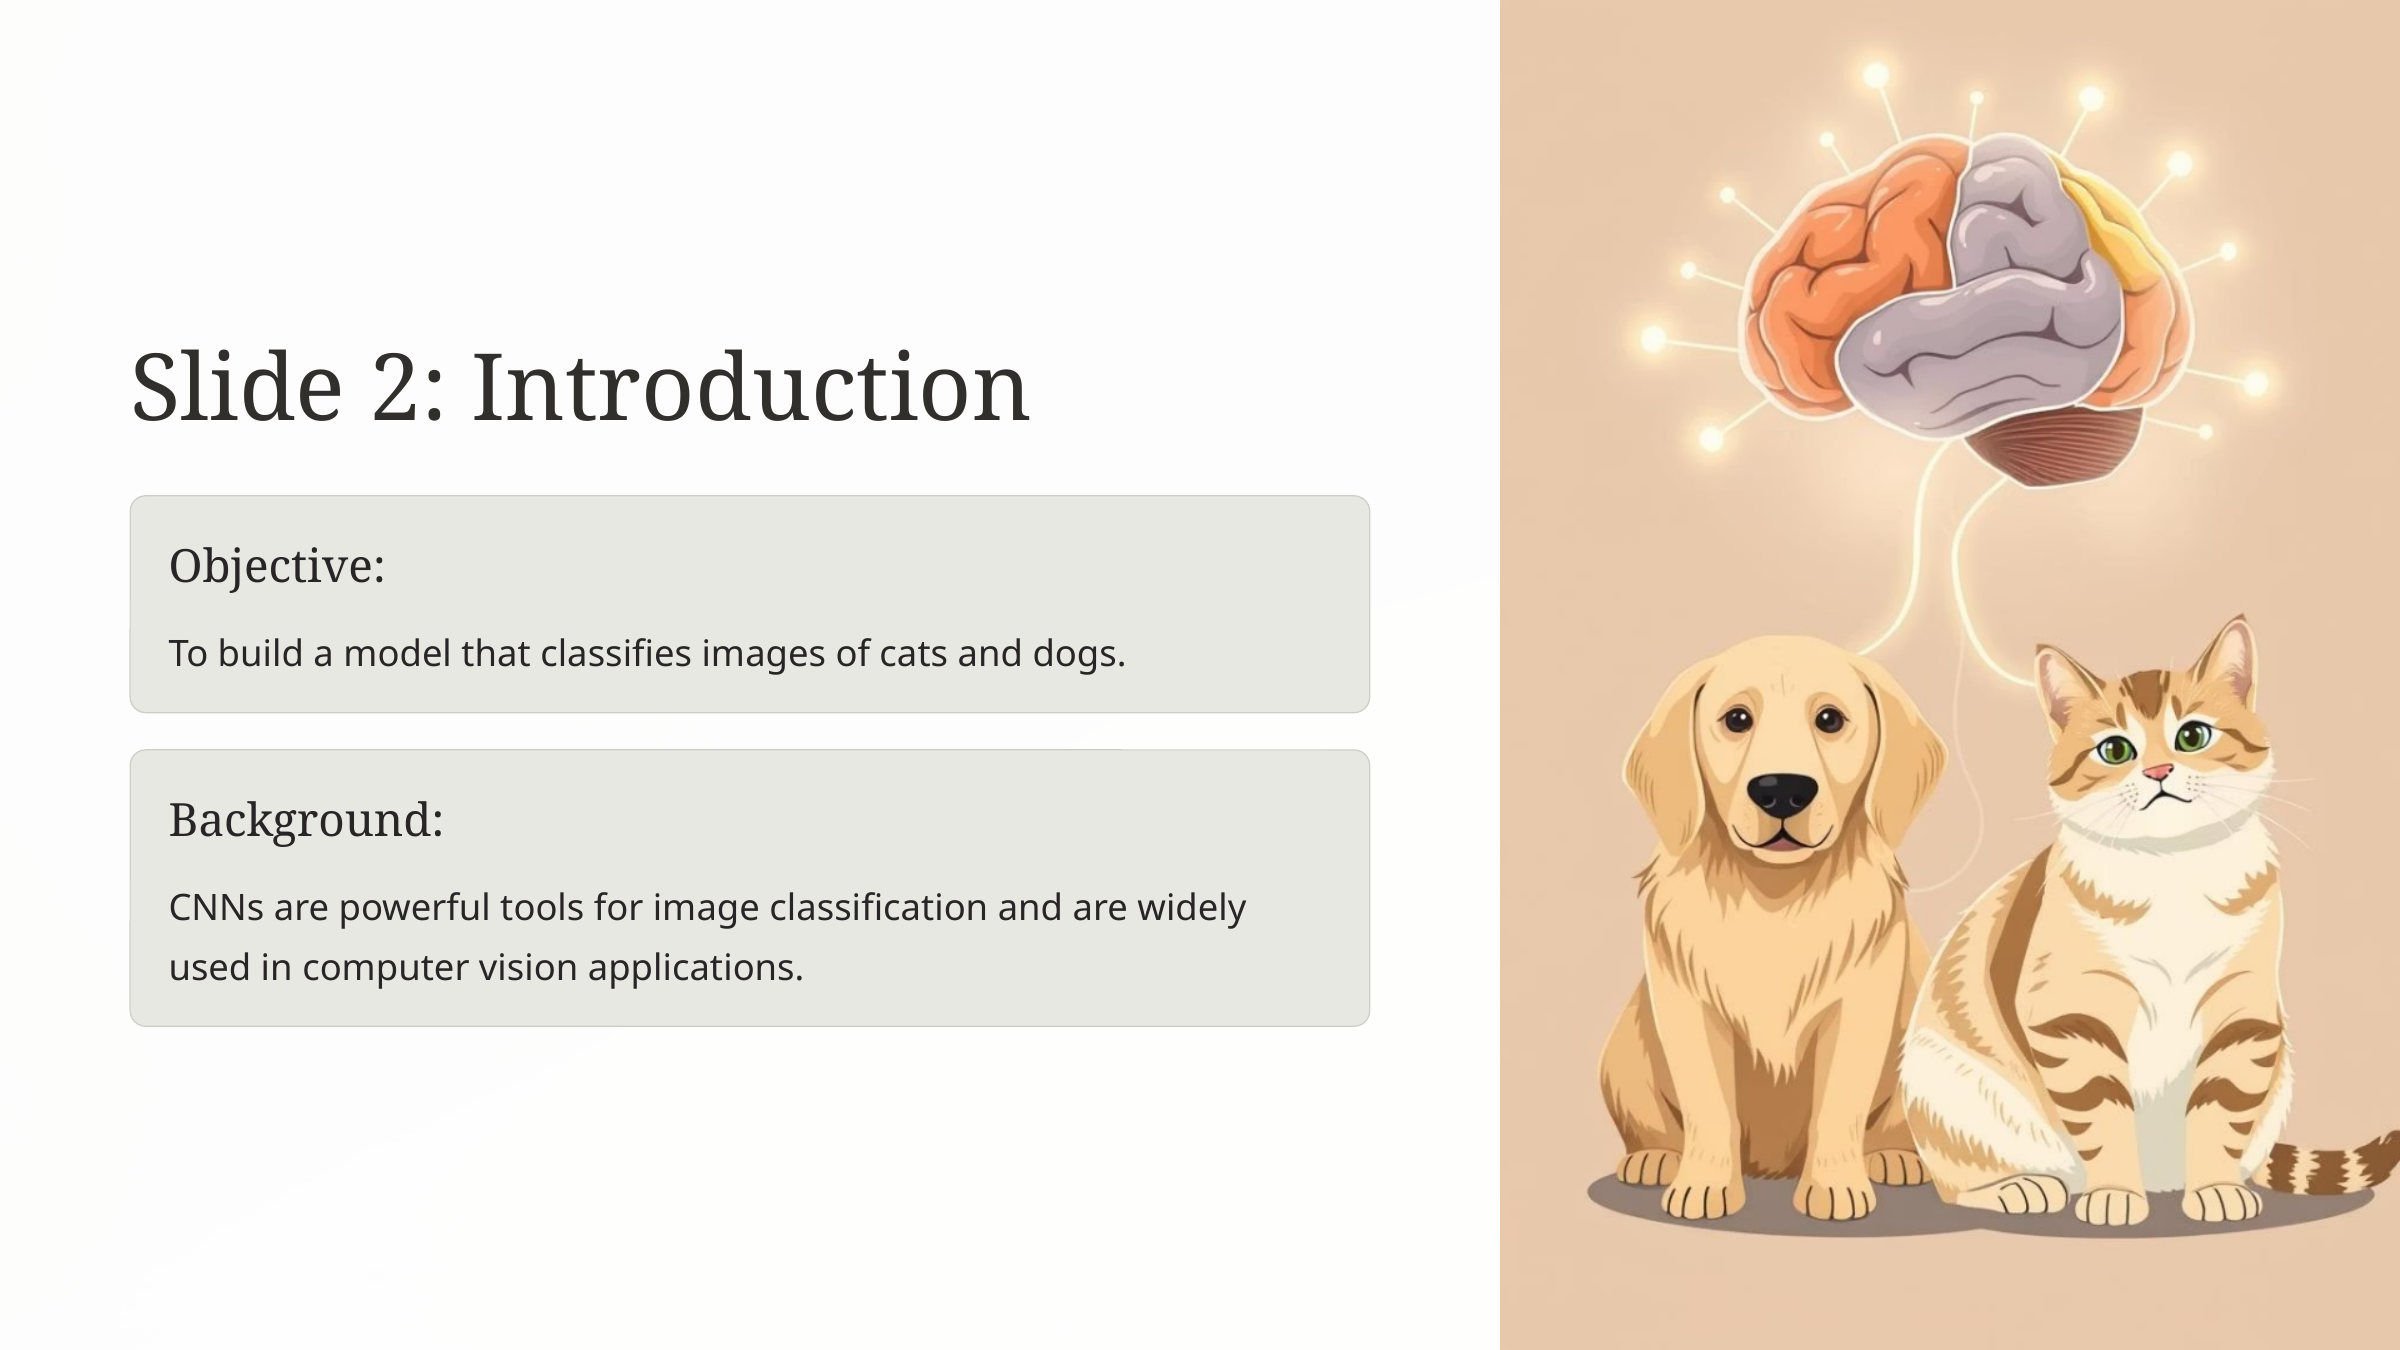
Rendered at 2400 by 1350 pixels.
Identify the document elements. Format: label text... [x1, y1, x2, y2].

text_box CNNs are powerful tools for image classification and are widely used in computer vision applications. [168, 868, 1332, 988]
text_box To build a model that classifies images of cats and dogs. [168, 614, 1332, 675]
picture [1499, 0, 2400, 1350]
text_box [130, 495, 1370, 713]
text_box Slide 2: Introduction [130, 323, 1061, 440]
text_box Background: [168, 788, 634, 847]
text_box Objective: [168, 534, 634, 593]
text_box [130, 749, 1370, 1027]
